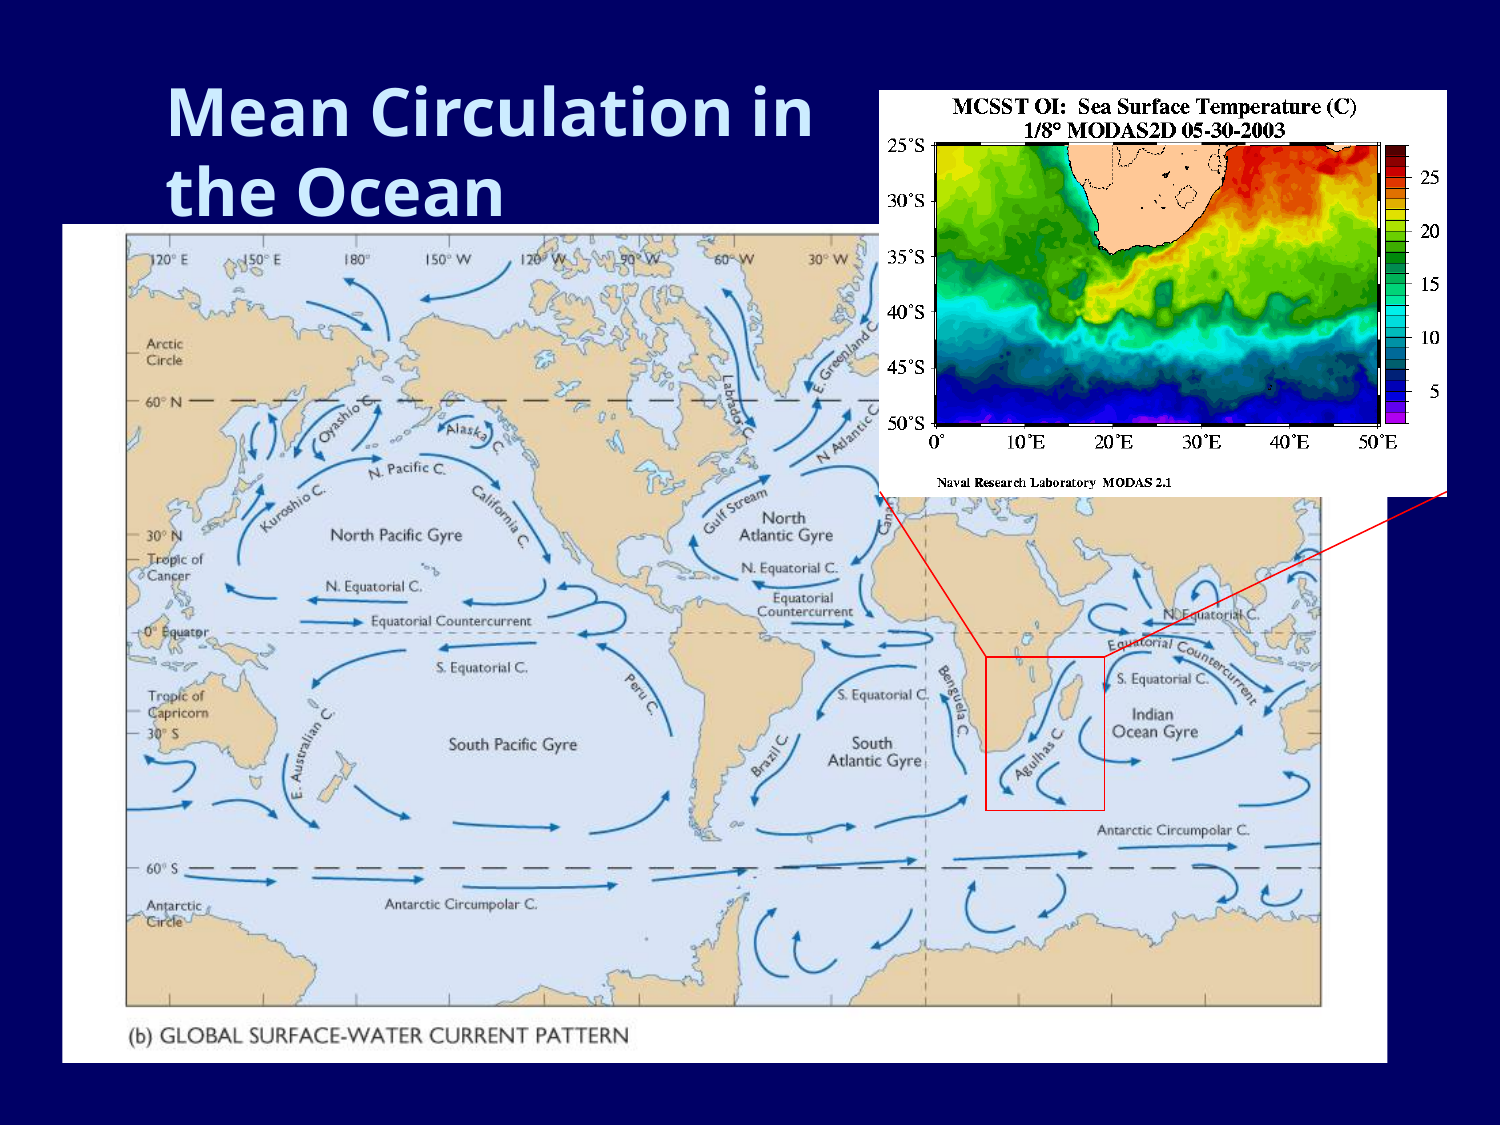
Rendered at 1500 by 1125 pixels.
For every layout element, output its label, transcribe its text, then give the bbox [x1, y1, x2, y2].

text_box Mean Circulation in the Ocean [151, 62, 848, 223]
picture [62, 89, 1447, 1063]
